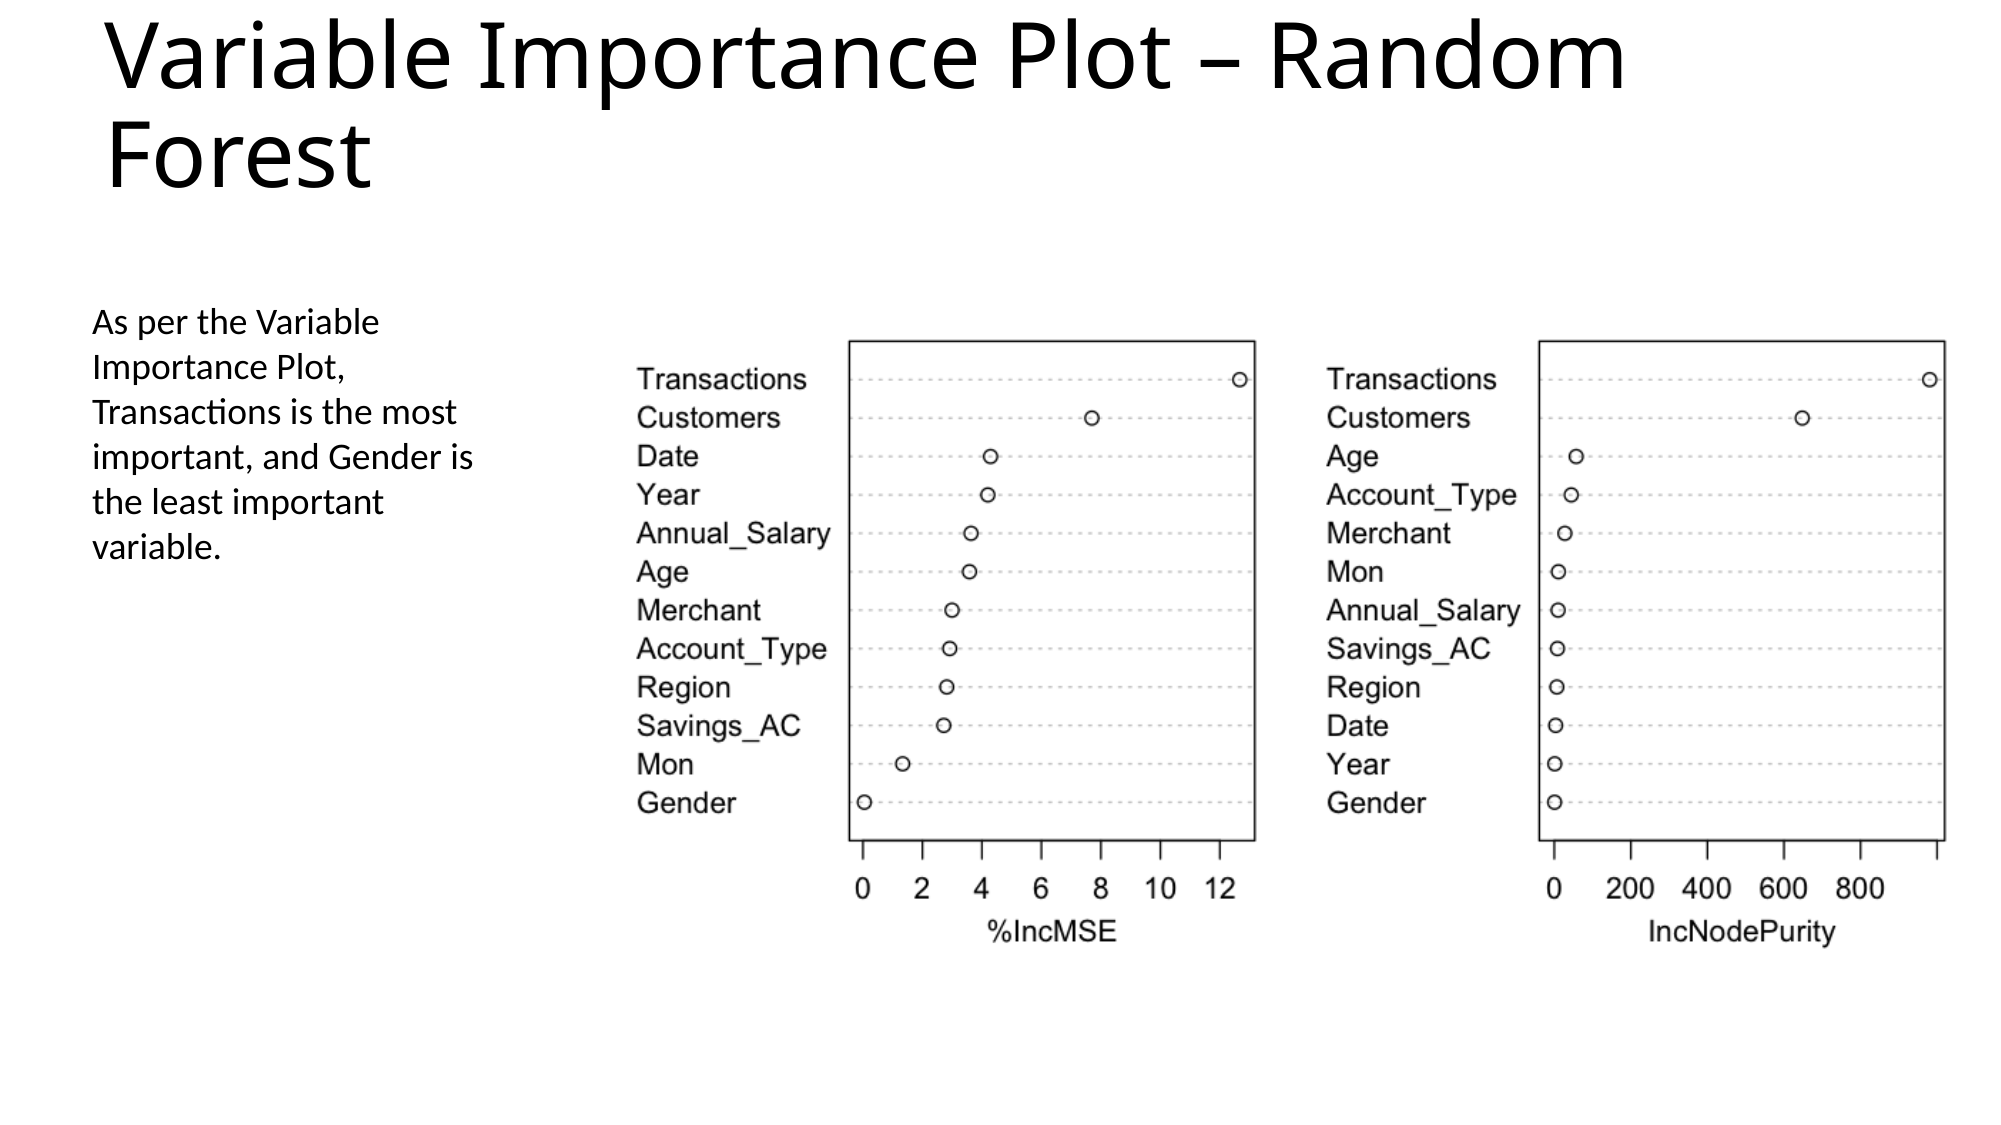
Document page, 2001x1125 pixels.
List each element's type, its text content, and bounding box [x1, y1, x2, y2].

title Variable Importance Plot – Random Forest [89, 0, 1863, 218]
picture [603, 265, 1978, 983]
text_box As per the Variable Importance Plot, Transactions is the most important, and Gender is the least important variable. [77, 289, 490, 575]
